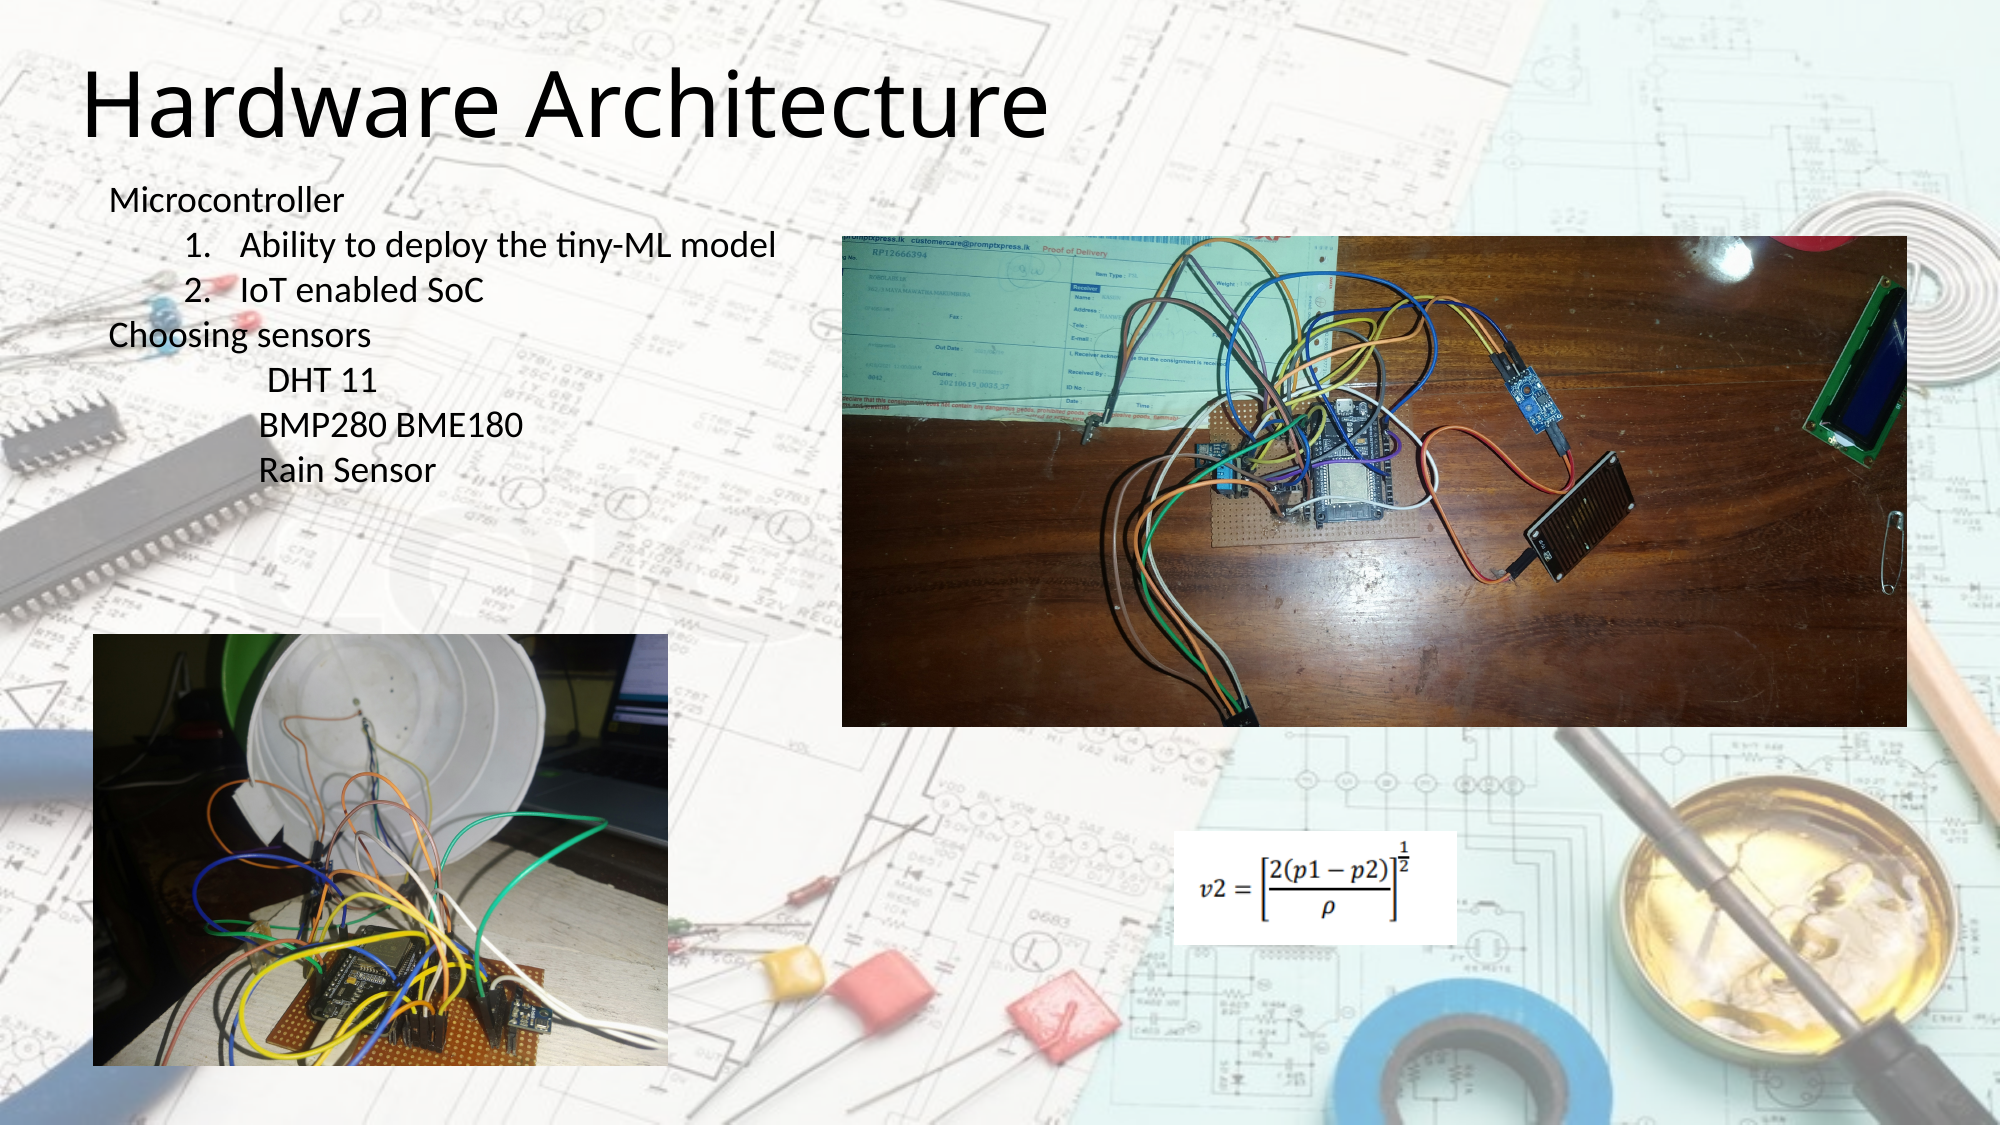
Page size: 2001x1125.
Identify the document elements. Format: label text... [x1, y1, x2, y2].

text_box Microcontroller Ability to deploy the tiny-ML model IoT enabled SoC Choosing sensors DHT 11 BMP280 BME180 Rain Sensor [93, 167, 881, 633]
title Hardware Architecture [64, 0, 1790, 217]
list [842, 236, 1907, 728]
picture [1173, 831, 1457, 945]
picture [93, 634, 668, 1066]
